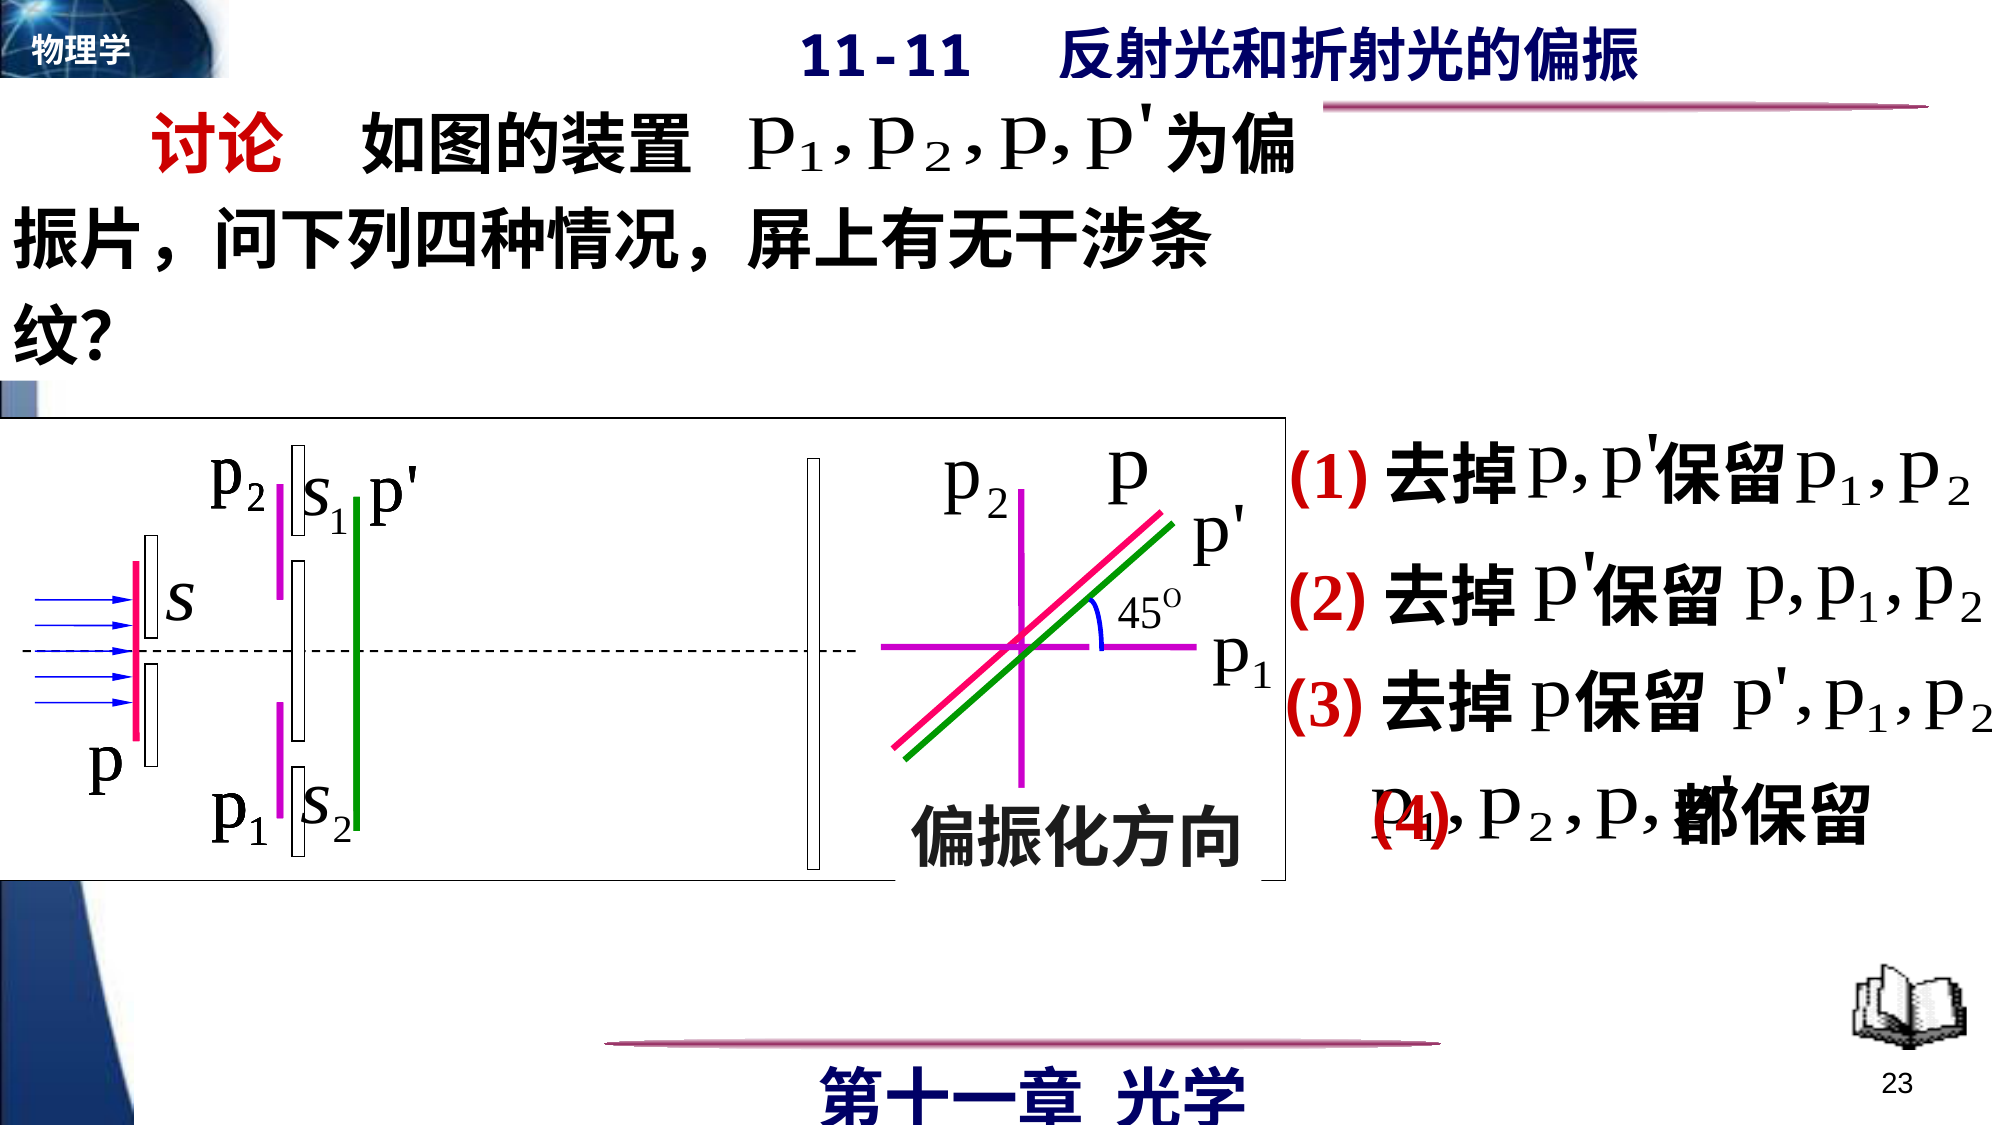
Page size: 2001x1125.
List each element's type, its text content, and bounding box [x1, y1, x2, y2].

picture [1850, 962, 1967, 1050]
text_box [1264, 760, 1983, 860]
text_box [1264, 652, 2000, 748]
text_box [880, 431, 1276, 806]
slide_number 23 [1462, 1056, 1929, 1125]
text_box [0, 78, 1324, 381]
picture [0, 881, 134, 1125]
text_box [1265, 422, 1978, 520]
picture [0, 381, 134, 417]
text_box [1264, 535, 1990, 643]
picture [0, 0, 229, 78]
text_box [0, 418, 1286, 881]
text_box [83, 430, 421, 852]
